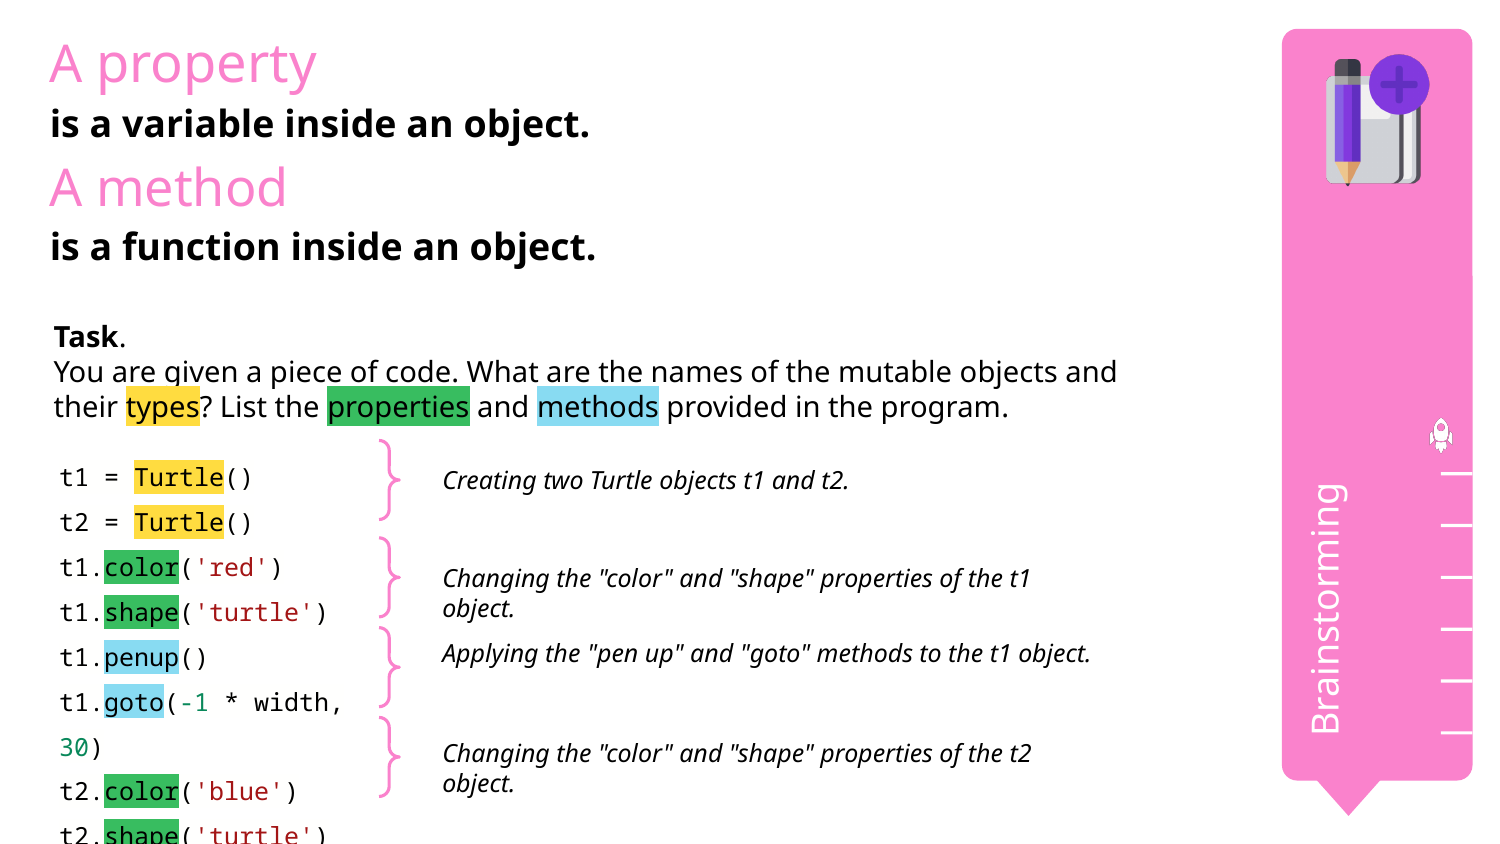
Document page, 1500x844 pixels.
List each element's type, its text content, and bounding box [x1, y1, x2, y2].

text_box Changing the "color" and "shape" properties of the t1 object. [427, 547, 1115, 608]
text_box [379, 717, 400, 797]
text_box [379, 440, 400, 520]
text_box Applying the "pen up" and "goto" methods to the t1 object. [427, 622, 1115, 683]
text_box A method is a function inside an object. [49, 154, 1237, 238]
text_box Creating two Turtle objects t1 and t2. [427, 449, 1115, 511]
text_box Changing the "color" and "shape" properties of the t2 object. [427, 722, 1115, 783]
text_box A property is a variable inside an object. [49, 28, 1237, 113]
text_box t1 = Turtle() t2 = Turtle() t1.color('red') t1.shape('turtle') t1.penup() t1.goto(-1 * width, 30) t2.color('blue') t2.shape('turtle') [44, 431, 419, 816]
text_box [1281, 28, 1473, 817]
text_box Task. You are given a piece of code. What are the names of the mutable objects and their types? List the properties and methods provided in the program. [38, 303, 1183, 441]
text_box [379, 627, 400, 707]
picture [1290, 38, 1464, 202]
text_box [379, 537, 400, 617]
picture [1423, 412, 1459, 459]
